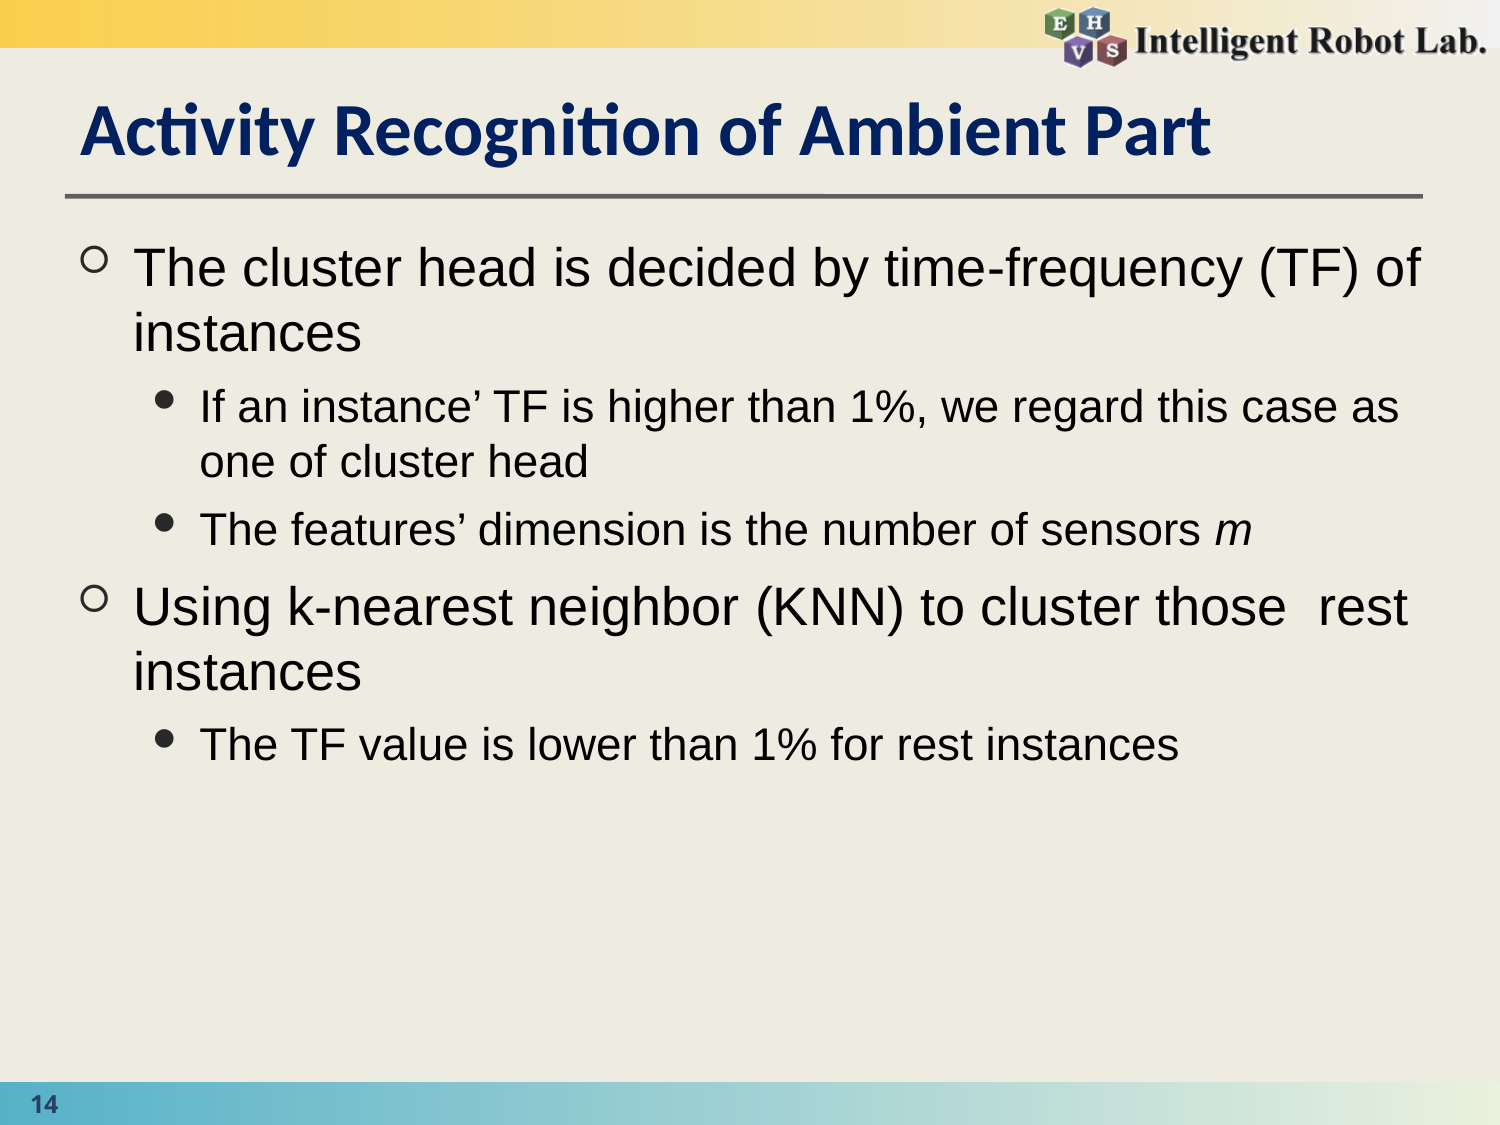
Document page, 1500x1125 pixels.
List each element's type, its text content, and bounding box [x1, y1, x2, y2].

picture [1045, 7, 1489, 68]
slide_number 14 [0, 1070, 89, 1125]
title Activity Recognition of Ambient Part [64, 66, 1413, 178]
list The cluster head is decided by time-frequency (TF) of instances If an instance’ TF is higher than 1%, we regard this case as one of cluster head The features’ dimension is the number of sensors m Using k-nearest neighbor (KNN) to cluster those rest instances The TF value is lower than 1% for rest instances [62, 224, 1459, 1029]
